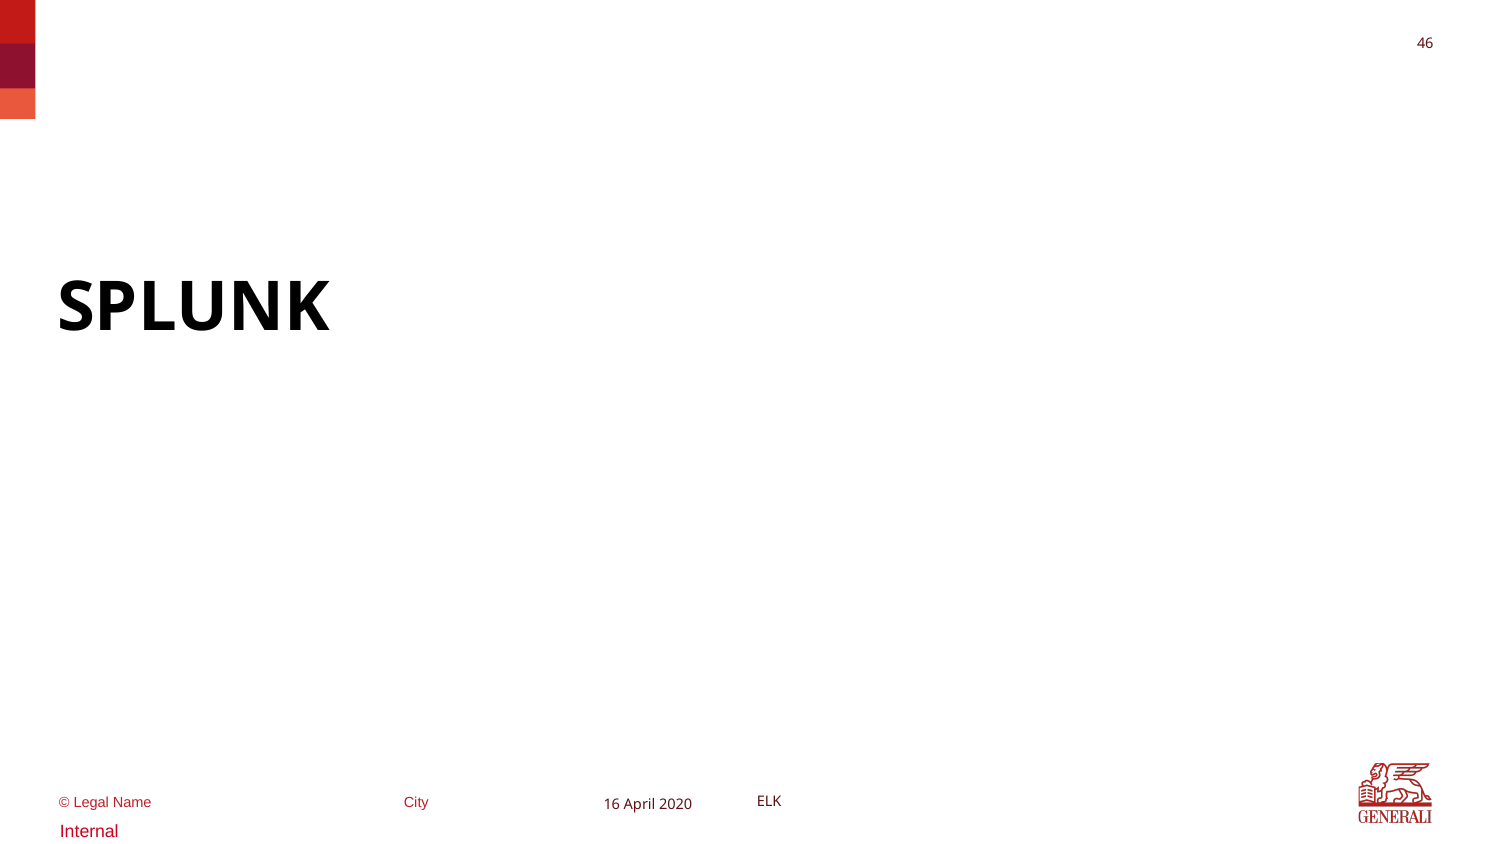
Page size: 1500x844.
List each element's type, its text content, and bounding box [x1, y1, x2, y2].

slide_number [603, 794, 735, 809]
footer ELK [756, 794, 1232, 809]
slide_number 46 [1400, 33, 1434, 56]
list SPLUNK [56, 262, 1433, 436]
